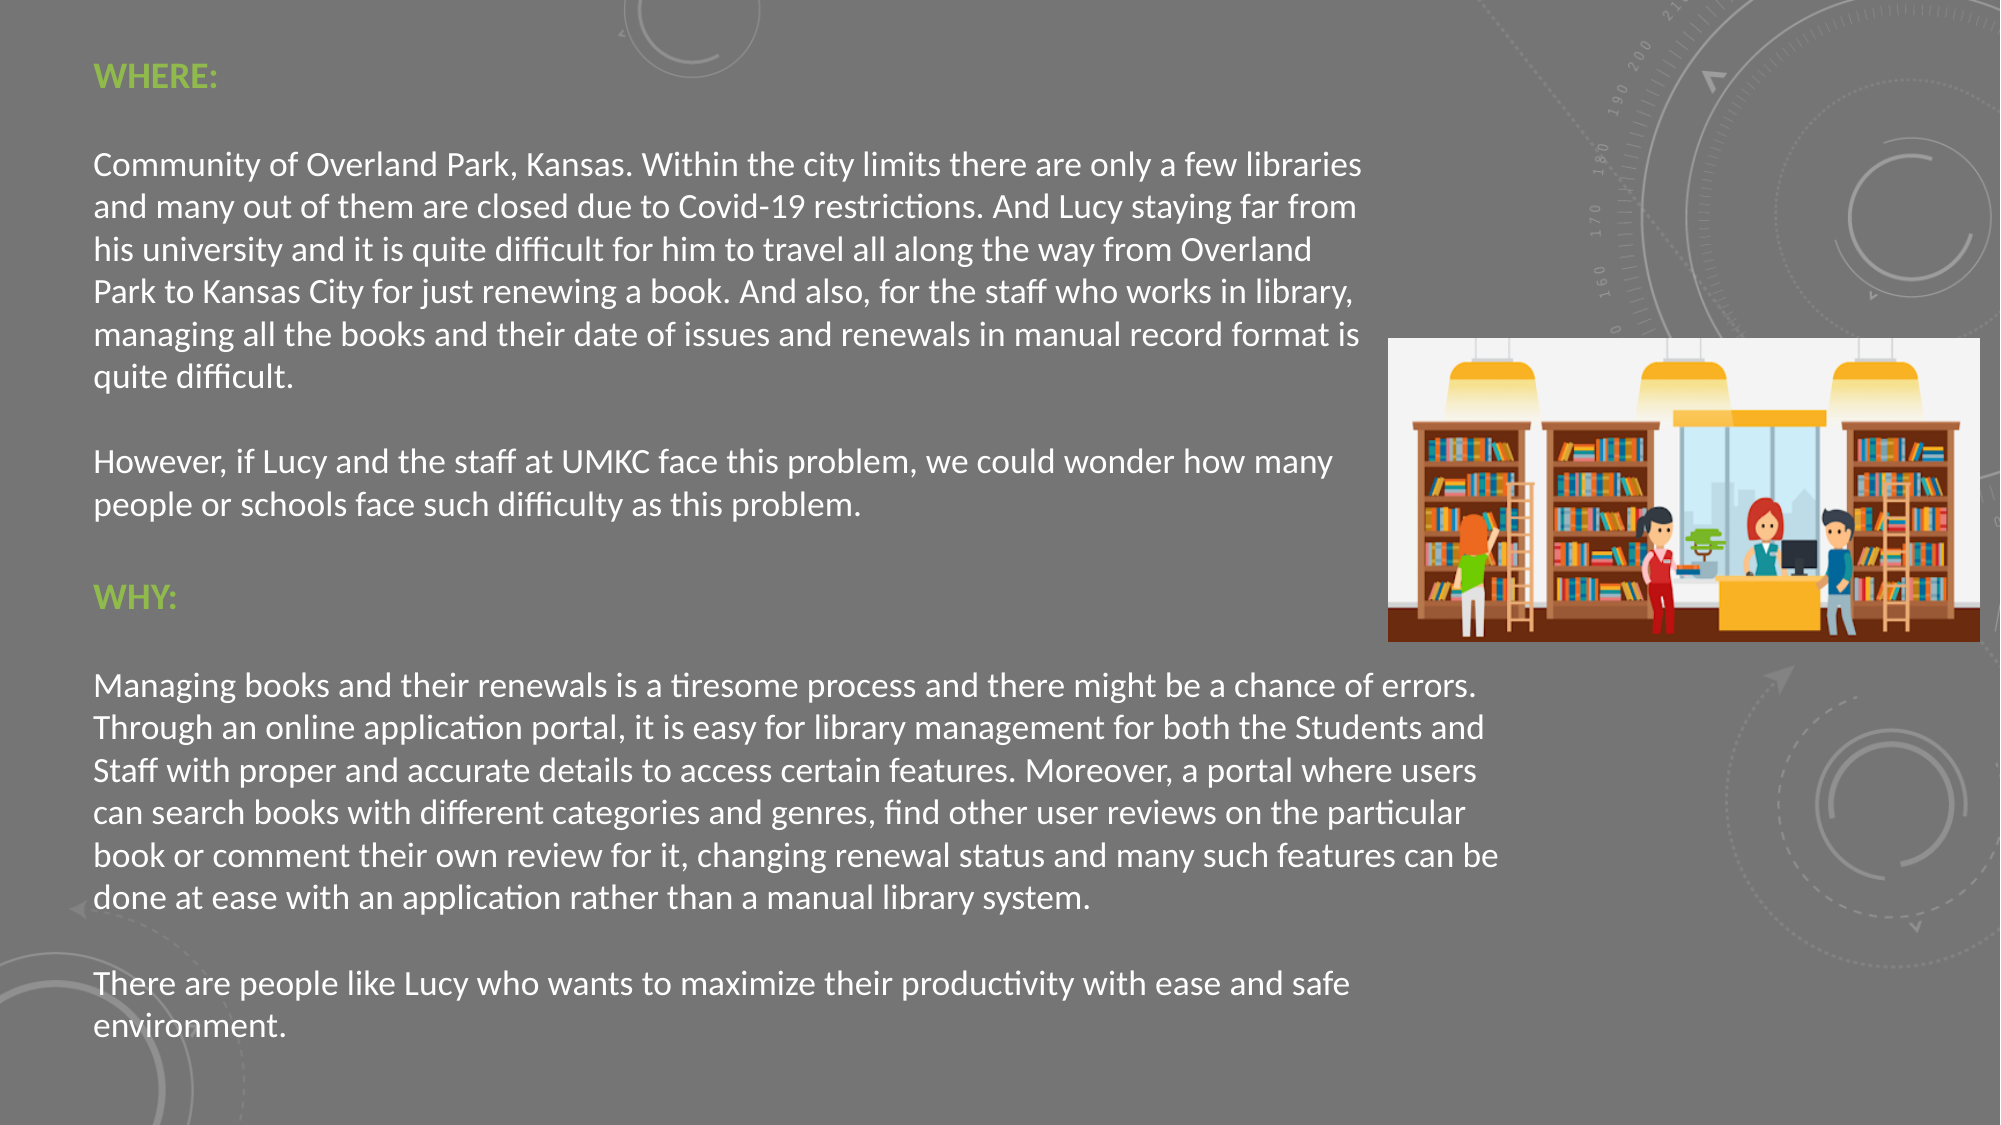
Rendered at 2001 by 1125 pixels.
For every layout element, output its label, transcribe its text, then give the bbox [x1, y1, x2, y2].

text_box WHY: Managing books and their renewals is a tiresome process and there might be a chance of errors. Through an online application portal, it is easy for library management for both the Students and Staff with proper and accurate details to access certain features. Moreover, a portal where users can search books with different categories and genres, find other user reviews on the particular book or comment their own review for it, changing renewal status and many such features can be done at ease with an application rather than a manual library system. There are people like Lucy who wants to maximize their productivity with ease and safe environment. [78, 564, 1518, 1052]
picture [0, 0, 2000, 1125]
text_box WHERE: Community of Overland Park, Kansas. Within the city limits there are only a few libraries and many out of them are closed due to Covid-19 restrictions. And Lucy staying far from his university and it is quite difficult for him to travel all along the way from Overland Park to Kansas City for just renewing a book. And also, for the staff who works in library, managing all the books and their date of issues and renewals in manual record format is quite difficult. However, if Lucy and the staff at UMKC face this problem, we could wonder how many people or schools face such difficulty as this problem. [78, 43, 1389, 564]
